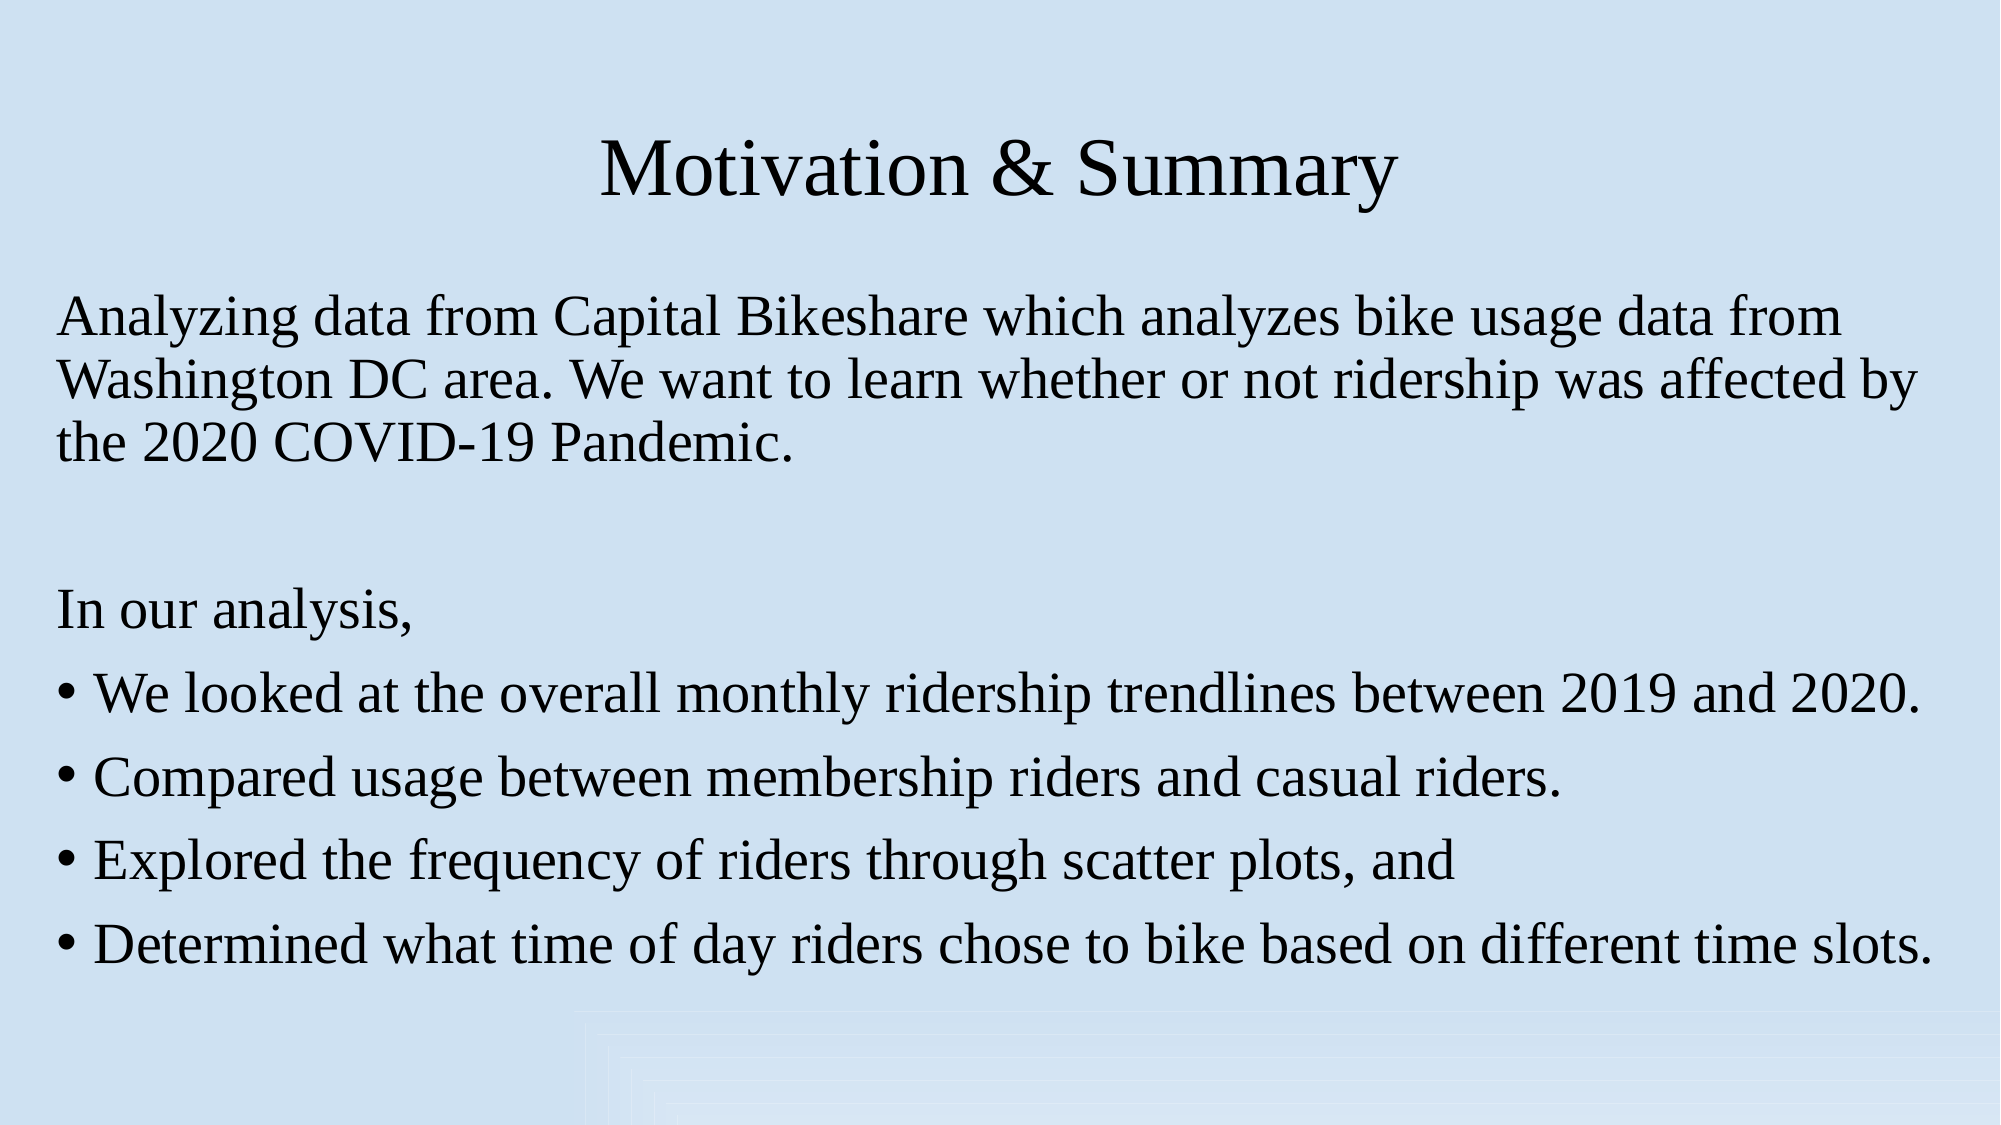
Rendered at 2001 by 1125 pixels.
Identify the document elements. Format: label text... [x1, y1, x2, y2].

title Motivation & Summary [137, 59, 1863, 277]
list Analyzing data from Capital Bikeshare which analyzes bike usage data from Washington DC area. We want to learn whether or not ridership was affected by the 2020 COVID-19 Pandemic. In our analysis, We looked at the overall monthly ridership trendlines between 2019 and 2020. Compared usage between membership riders and casual riders. Explored the frequency of riders through scatter plots, and Determined what time of day riders chose to bike based on different time slots. [41, 277, 1959, 1093]
